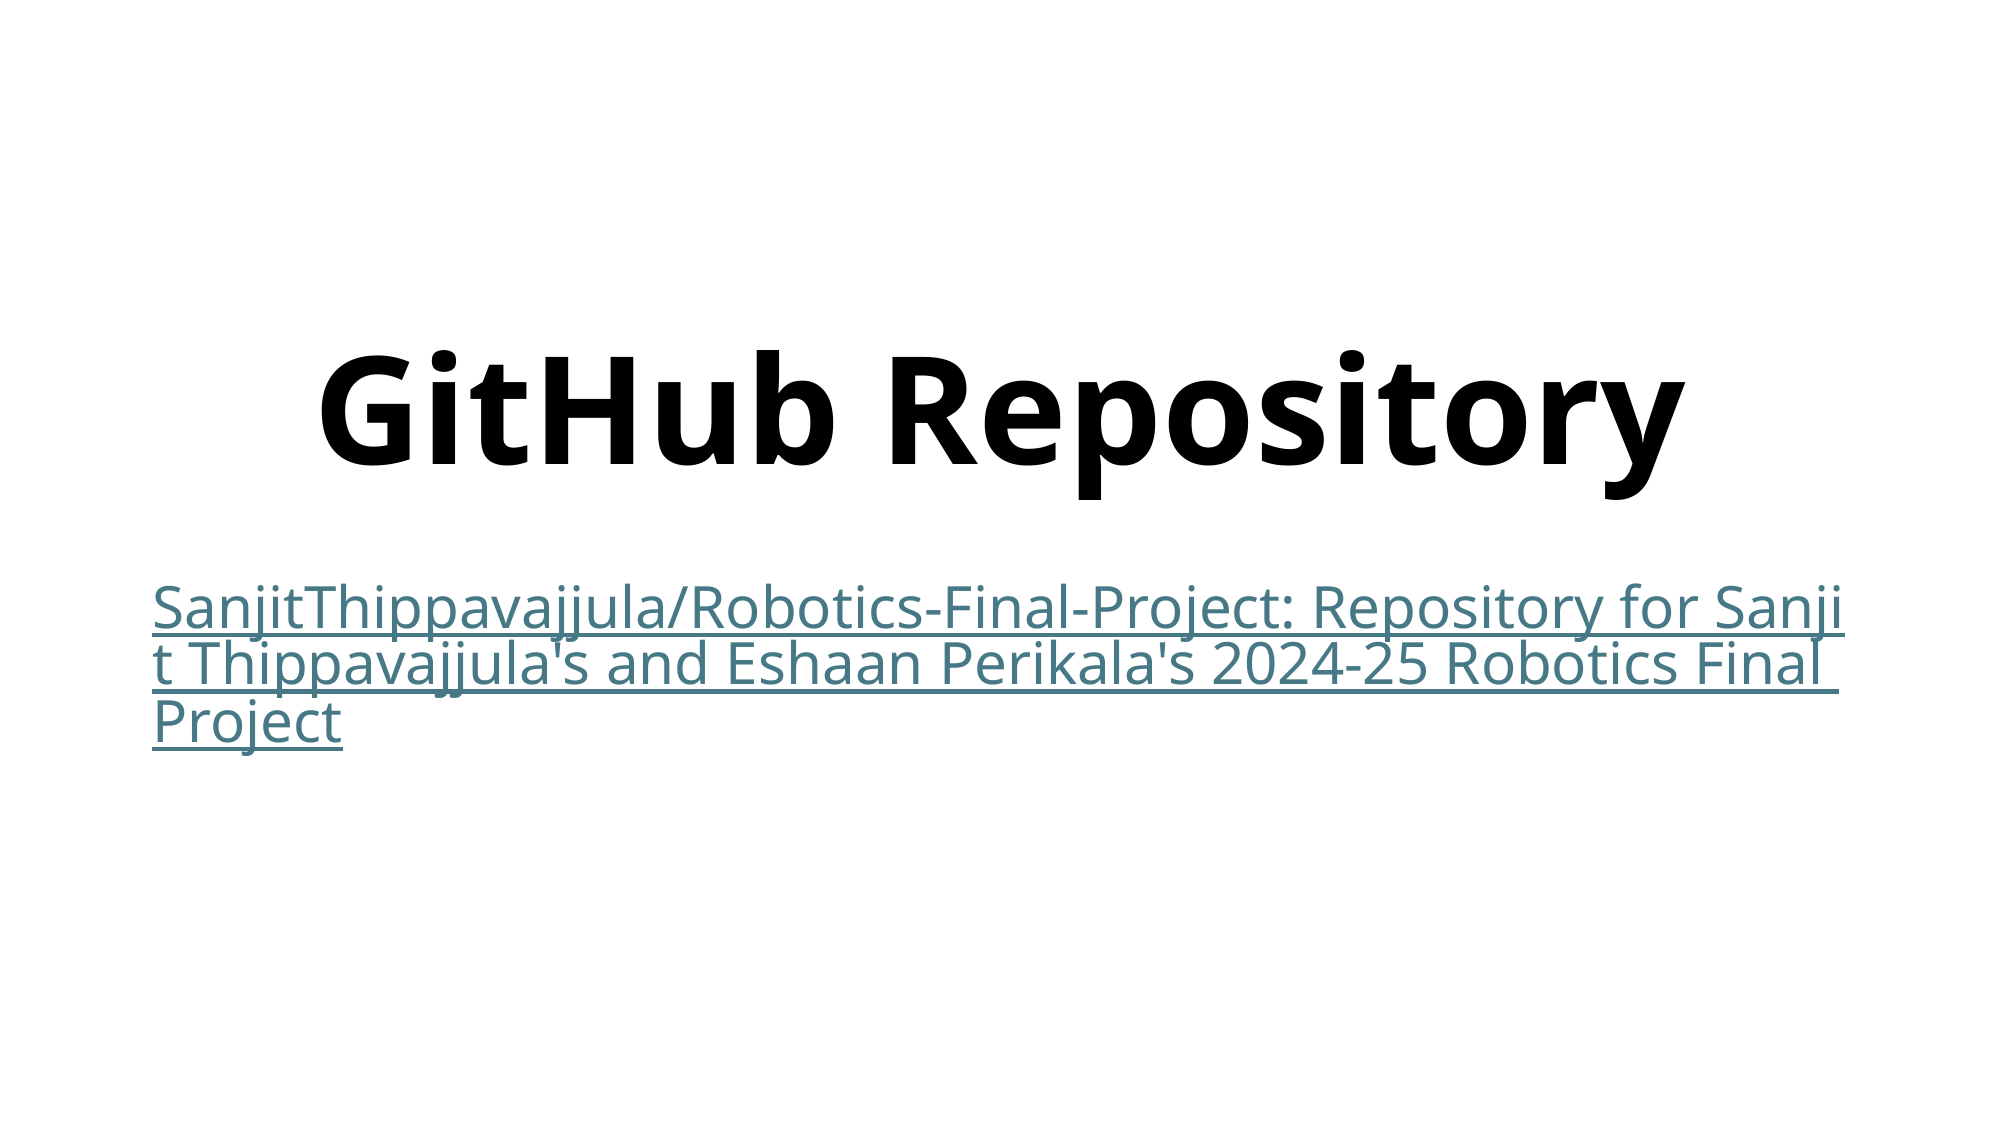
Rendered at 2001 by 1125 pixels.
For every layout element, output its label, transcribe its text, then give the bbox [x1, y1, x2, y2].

list SanjitThippavajjula/Robotics-Final-Project: Repository for Sanjit Thippavajjula's and Eshaan Perikala's 2024-25 Robotics Final Project [137, 563, 1863, 783]
title GitHub Repository [137, 307, 1863, 525]
